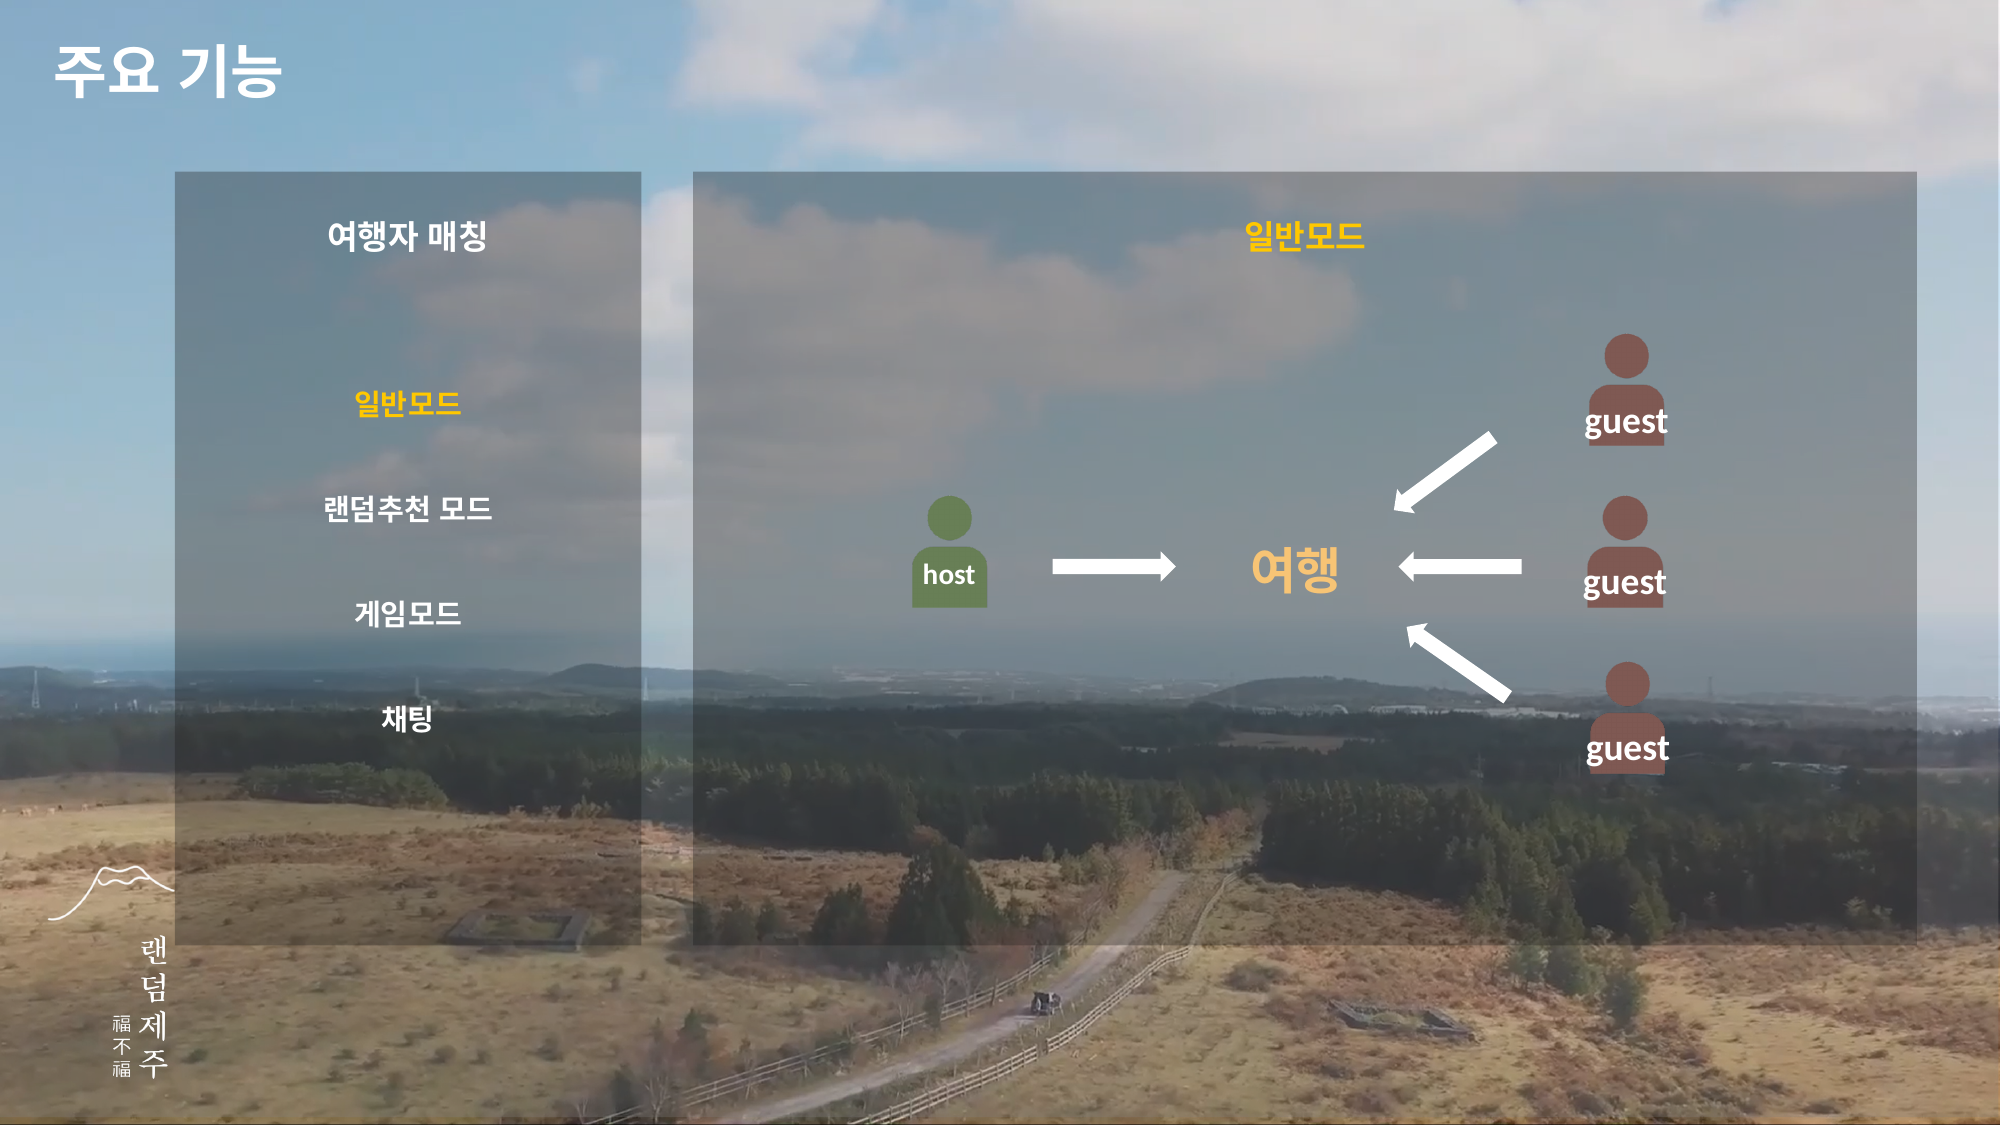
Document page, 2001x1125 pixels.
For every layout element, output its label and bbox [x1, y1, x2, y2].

text_box [862, 478, 1036, 625]
text_box [1551, 478, 1699, 625]
picture [0, 0, 2000, 1125]
text_box [693, 171, 1918, 946]
text_box [1553, 316, 1700, 463]
text_box [1554, 644, 1701, 791]
text_box [174, 171, 642, 946]
